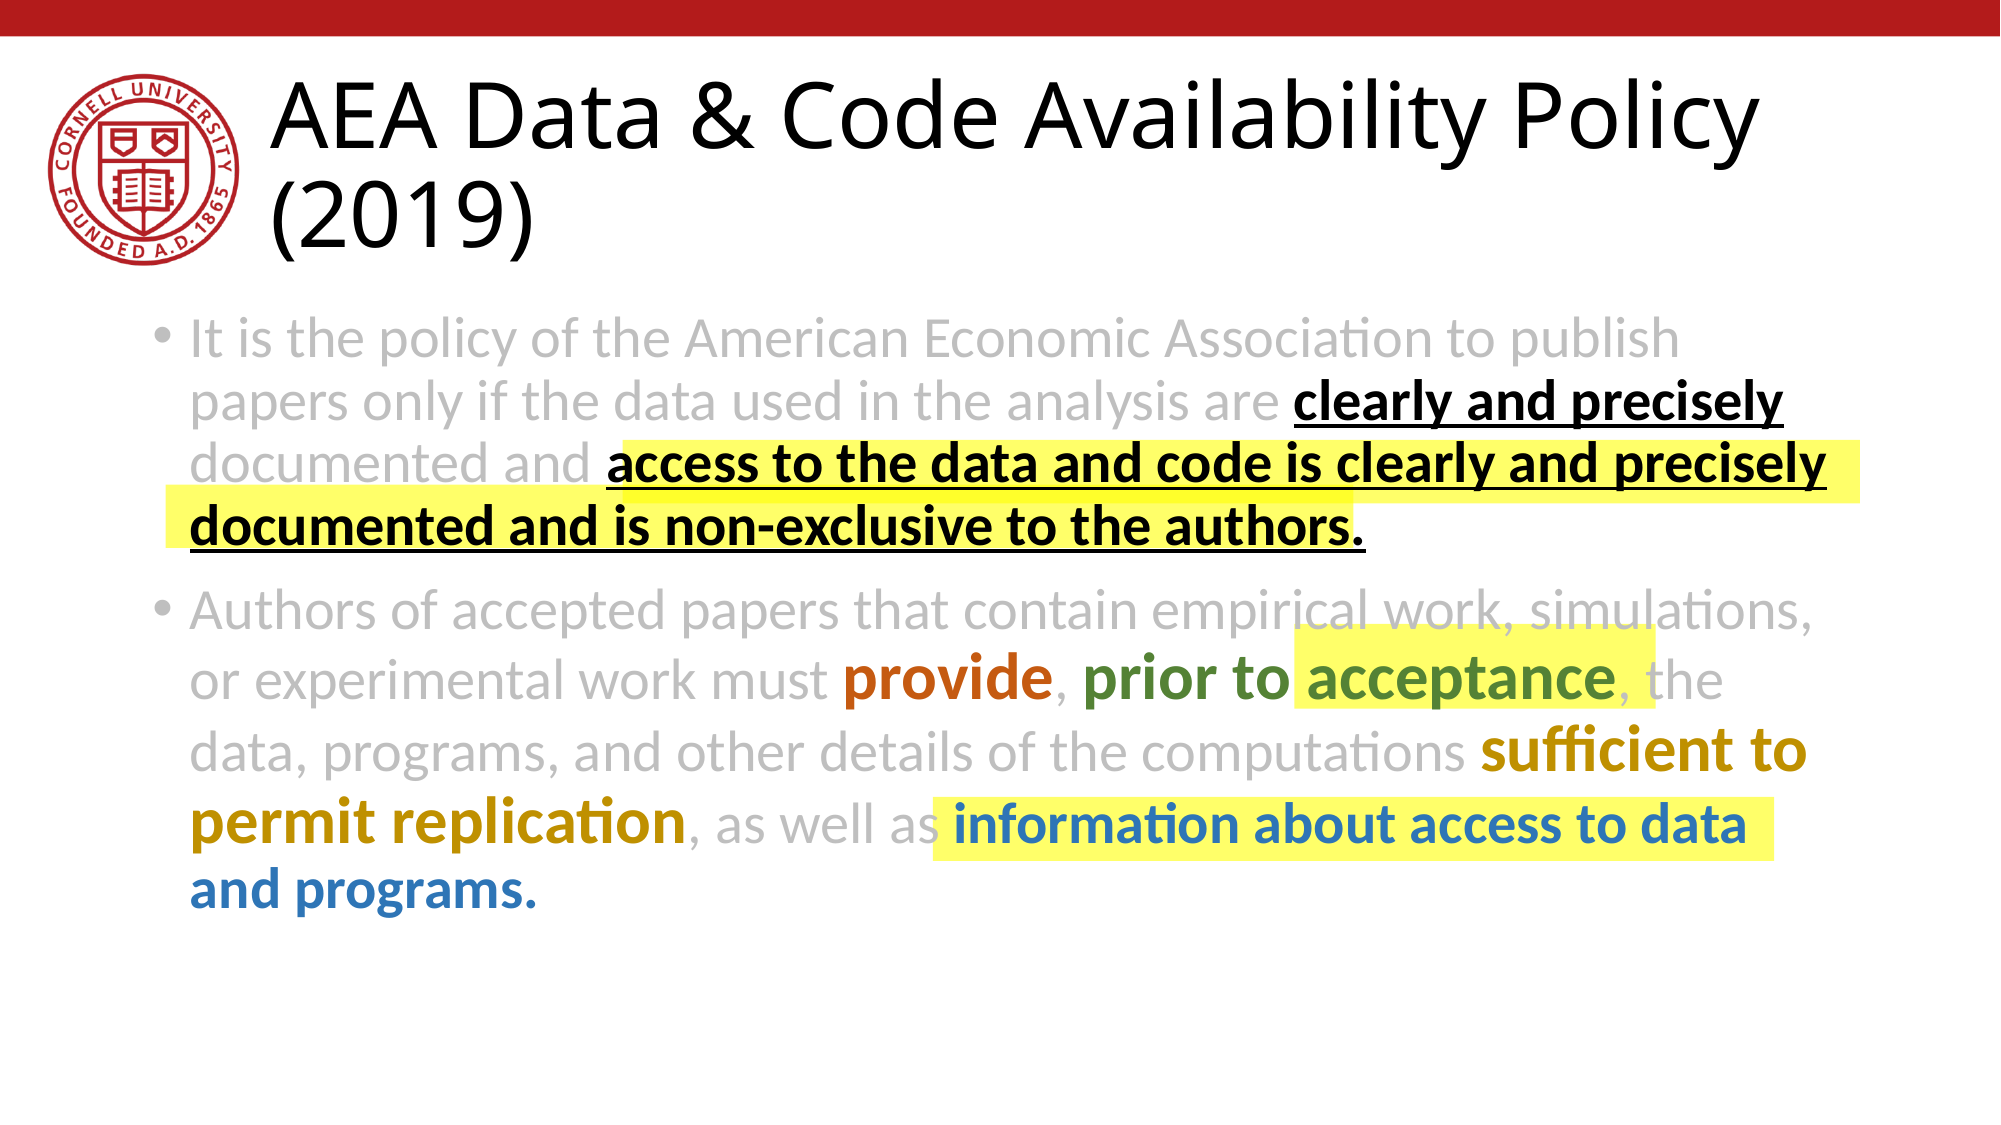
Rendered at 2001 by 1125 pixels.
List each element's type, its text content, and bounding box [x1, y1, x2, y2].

list It is the policy of the American Economic Association to publish papers only if the data used in the analysis are clearly and precisely documented and access to the data and code is clearly and precisely documented and is non-exclusive to the authors. Authors of accepted papers that contain empirical work, simulations, or experimental work must provide, prior to acceptance, the data, programs, and other details of the computations sufficient to permit replication, as well as information about access to data and programs. [137, 299, 1863, 1014]
title AEA Data & Code Availability Policy (2019) [255, 59, 1860, 278]
picture [39, 65, 255, 274]
